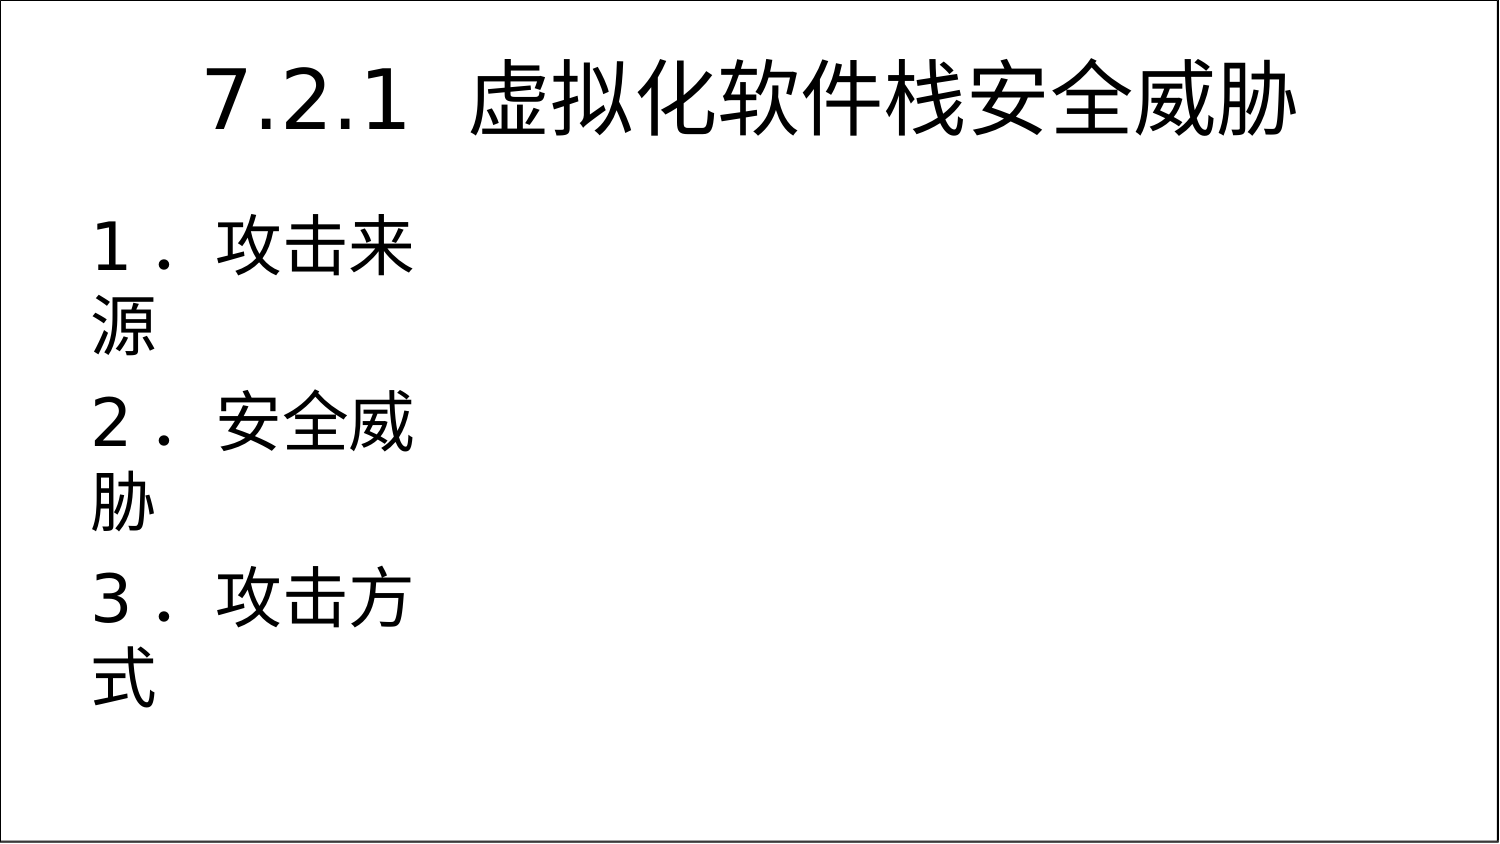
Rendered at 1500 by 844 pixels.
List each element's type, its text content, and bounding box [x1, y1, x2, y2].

title 7.2.1 虚拟化软件栈安全威胁 [198, 44, 1301, 188]
text_box 1．攻击来源 2．安全威胁 3．攻击方式 [87, 185, 468, 716]
